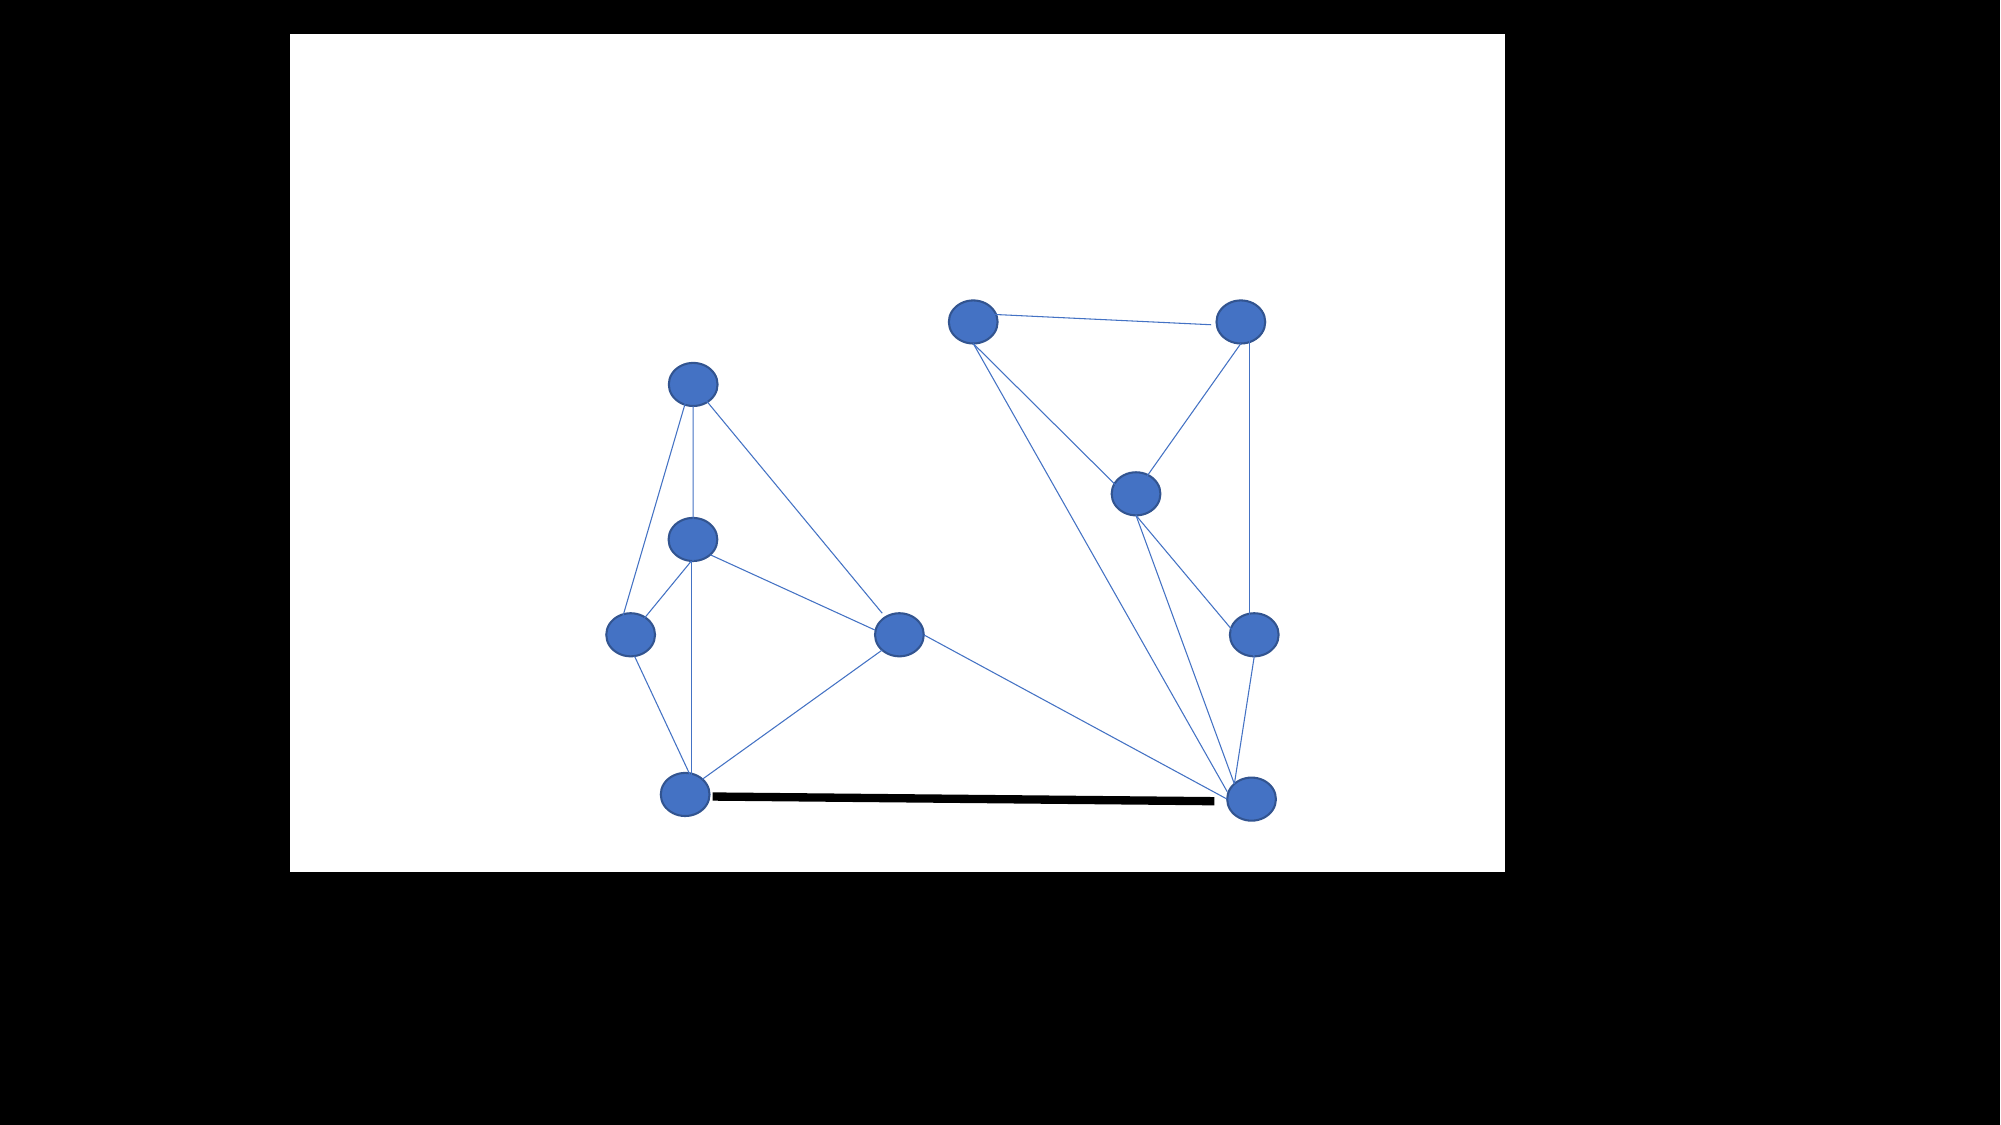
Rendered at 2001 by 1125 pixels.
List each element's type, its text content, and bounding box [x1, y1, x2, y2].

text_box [692, 382, 883, 614]
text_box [1234, 657, 1255, 784]
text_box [973, 343, 1228, 634]
text_box [1226, 779, 1277, 822]
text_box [712, 796, 1215, 802]
text_box [947, 299, 999, 345]
text_box [1215, 299, 1267, 345]
text_box [288, 32, 1507, 874]
text_box [708, 366, 719, 382]
text_box [659, 772, 711, 818]
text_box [1135, 515, 1255, 657]
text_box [1228, 657, 1234, 784]
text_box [702, 649, 883, 780]
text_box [1136, 343, 1241, 492]
text_box 5 [876, 569, 912, 630]
text_box [1255, 614, 1280, 658]
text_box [973, 343, 1123, 492]
text_box 2 [618, 727, 692, 787]
text_box 9 [1255, 576, 1266, 637]
text_box 4 [634, 321, 708, 382]
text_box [618, 382, 692, 631]
text_box 1 [567, 574, 640, 634]
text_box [634, 656, 691, 778]
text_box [710, 554, 876, 631]
text_box 8 [1228, 731, 1264, 791]
text_box [873, 615, 925, 658]
text_box [605, 631, 657, 658]
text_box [923, 634, 1228, 800]
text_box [992, 314, 1212, 325]
